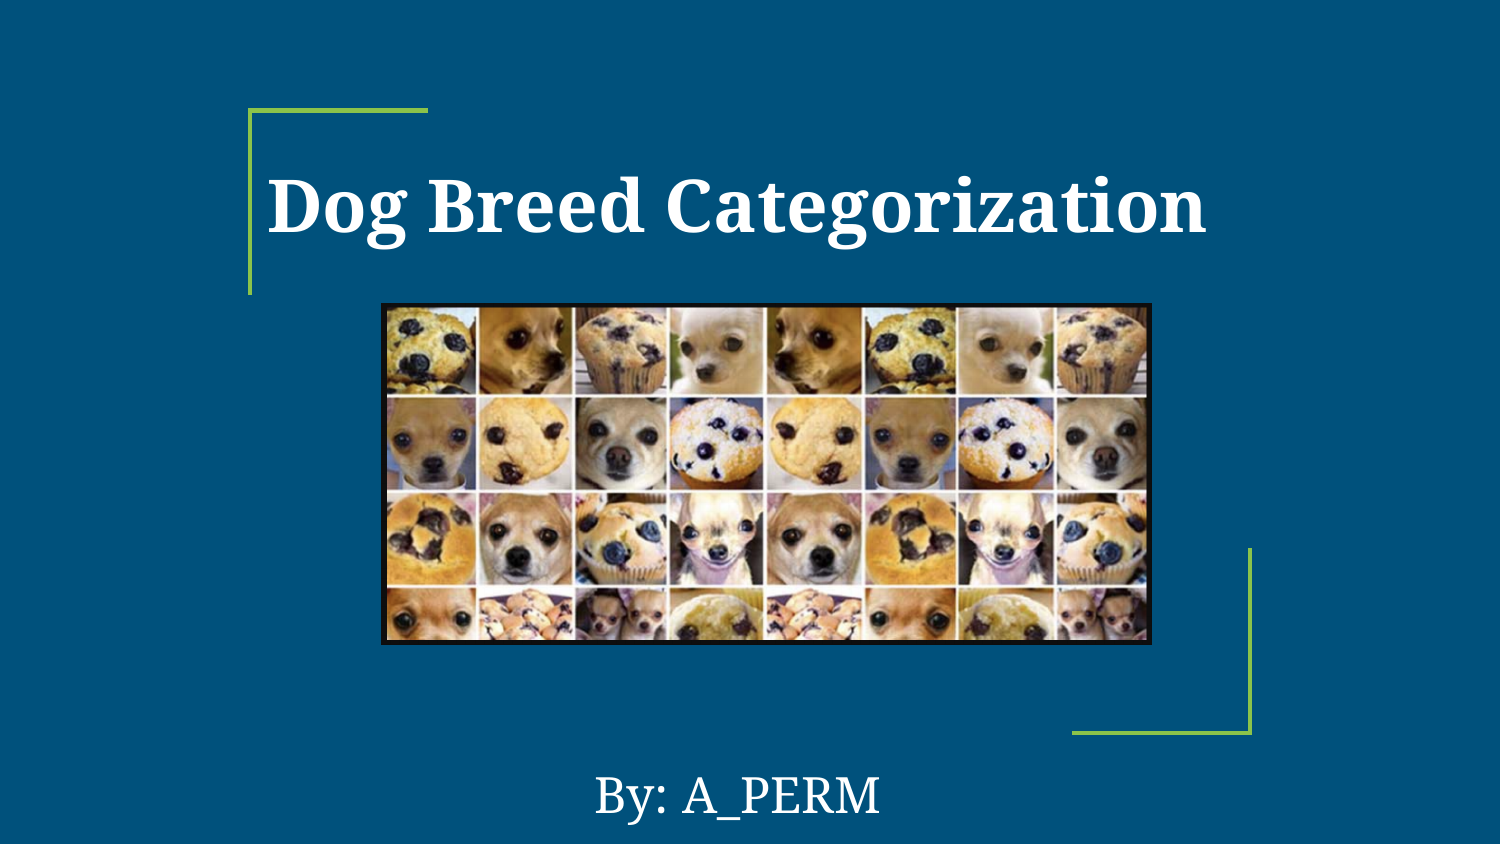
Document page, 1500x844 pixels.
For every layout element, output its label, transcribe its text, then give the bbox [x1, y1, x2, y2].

subtitle By: A_PERM [39, 748, 1438, 844]
title Dog Breed Categorization [39, 35, 1438, 262]
picture [382, 304, 1151, 644]
